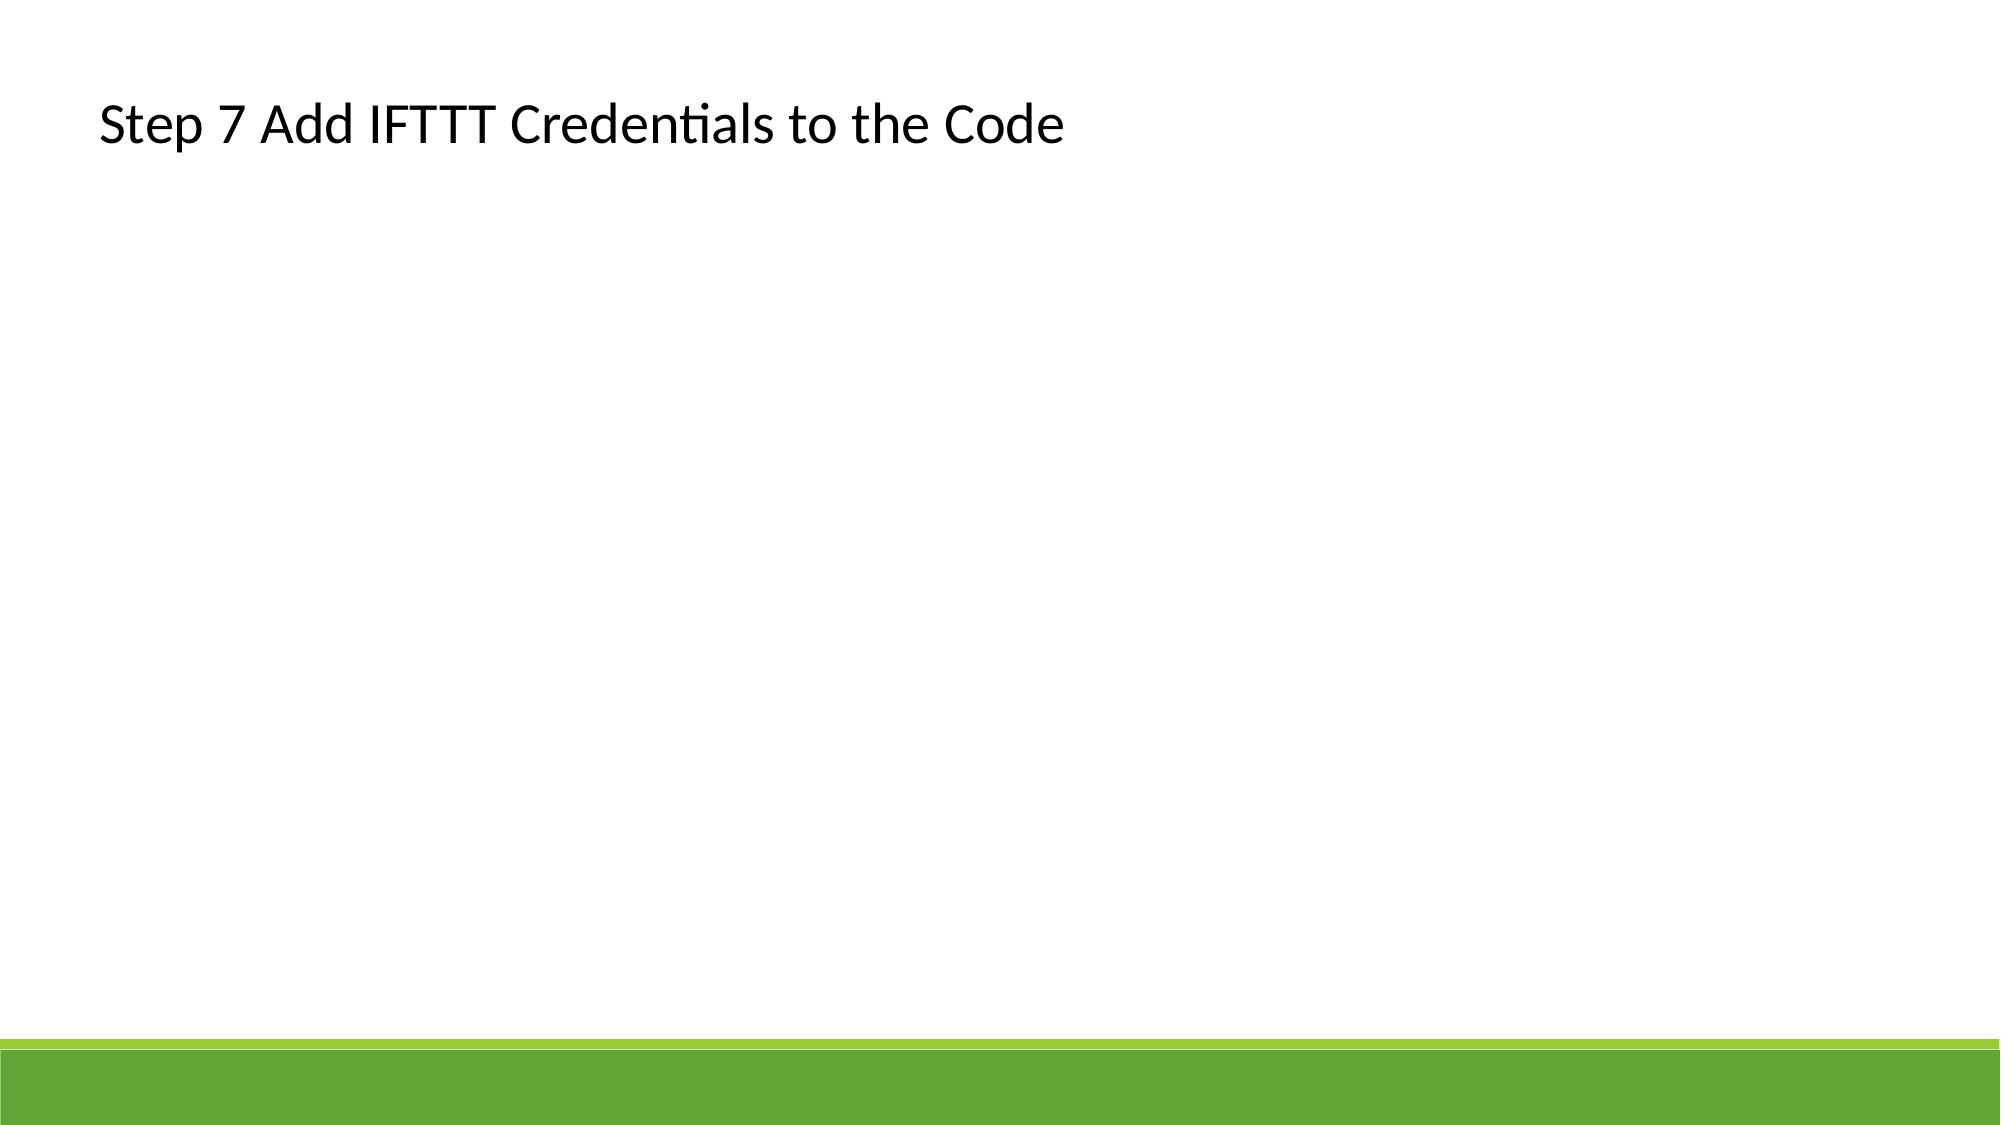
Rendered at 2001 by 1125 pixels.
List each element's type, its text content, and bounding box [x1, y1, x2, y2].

text_box Step 7 Add IFTTT Credentials to the Code [84, 78, 1081, 163]
